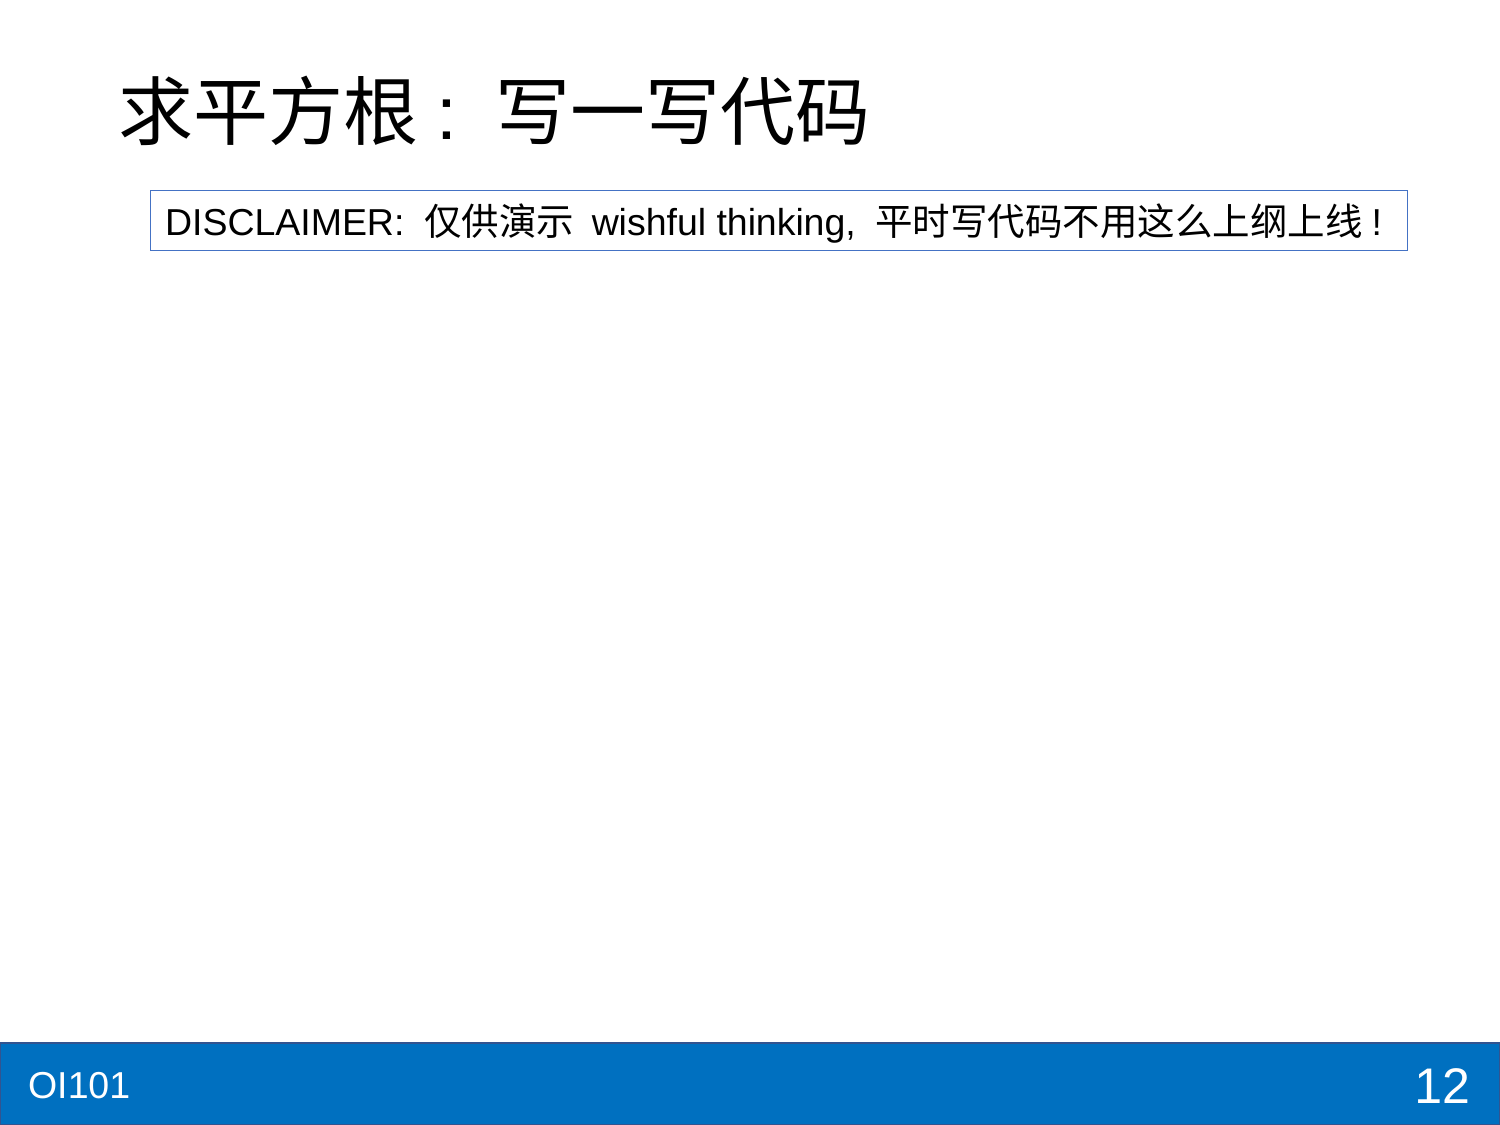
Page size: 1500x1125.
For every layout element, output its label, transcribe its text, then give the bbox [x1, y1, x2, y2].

text_box DISCLAIMER: 仅供演示 wishful thinking, 平时写代码不用这么上纲上线! [150, 190, 1408, 251]
slide_number 12 [1147, 1054, 1485, 1114]
title 求平方根: 写一写代码 [103, 59, 1397, 171]
